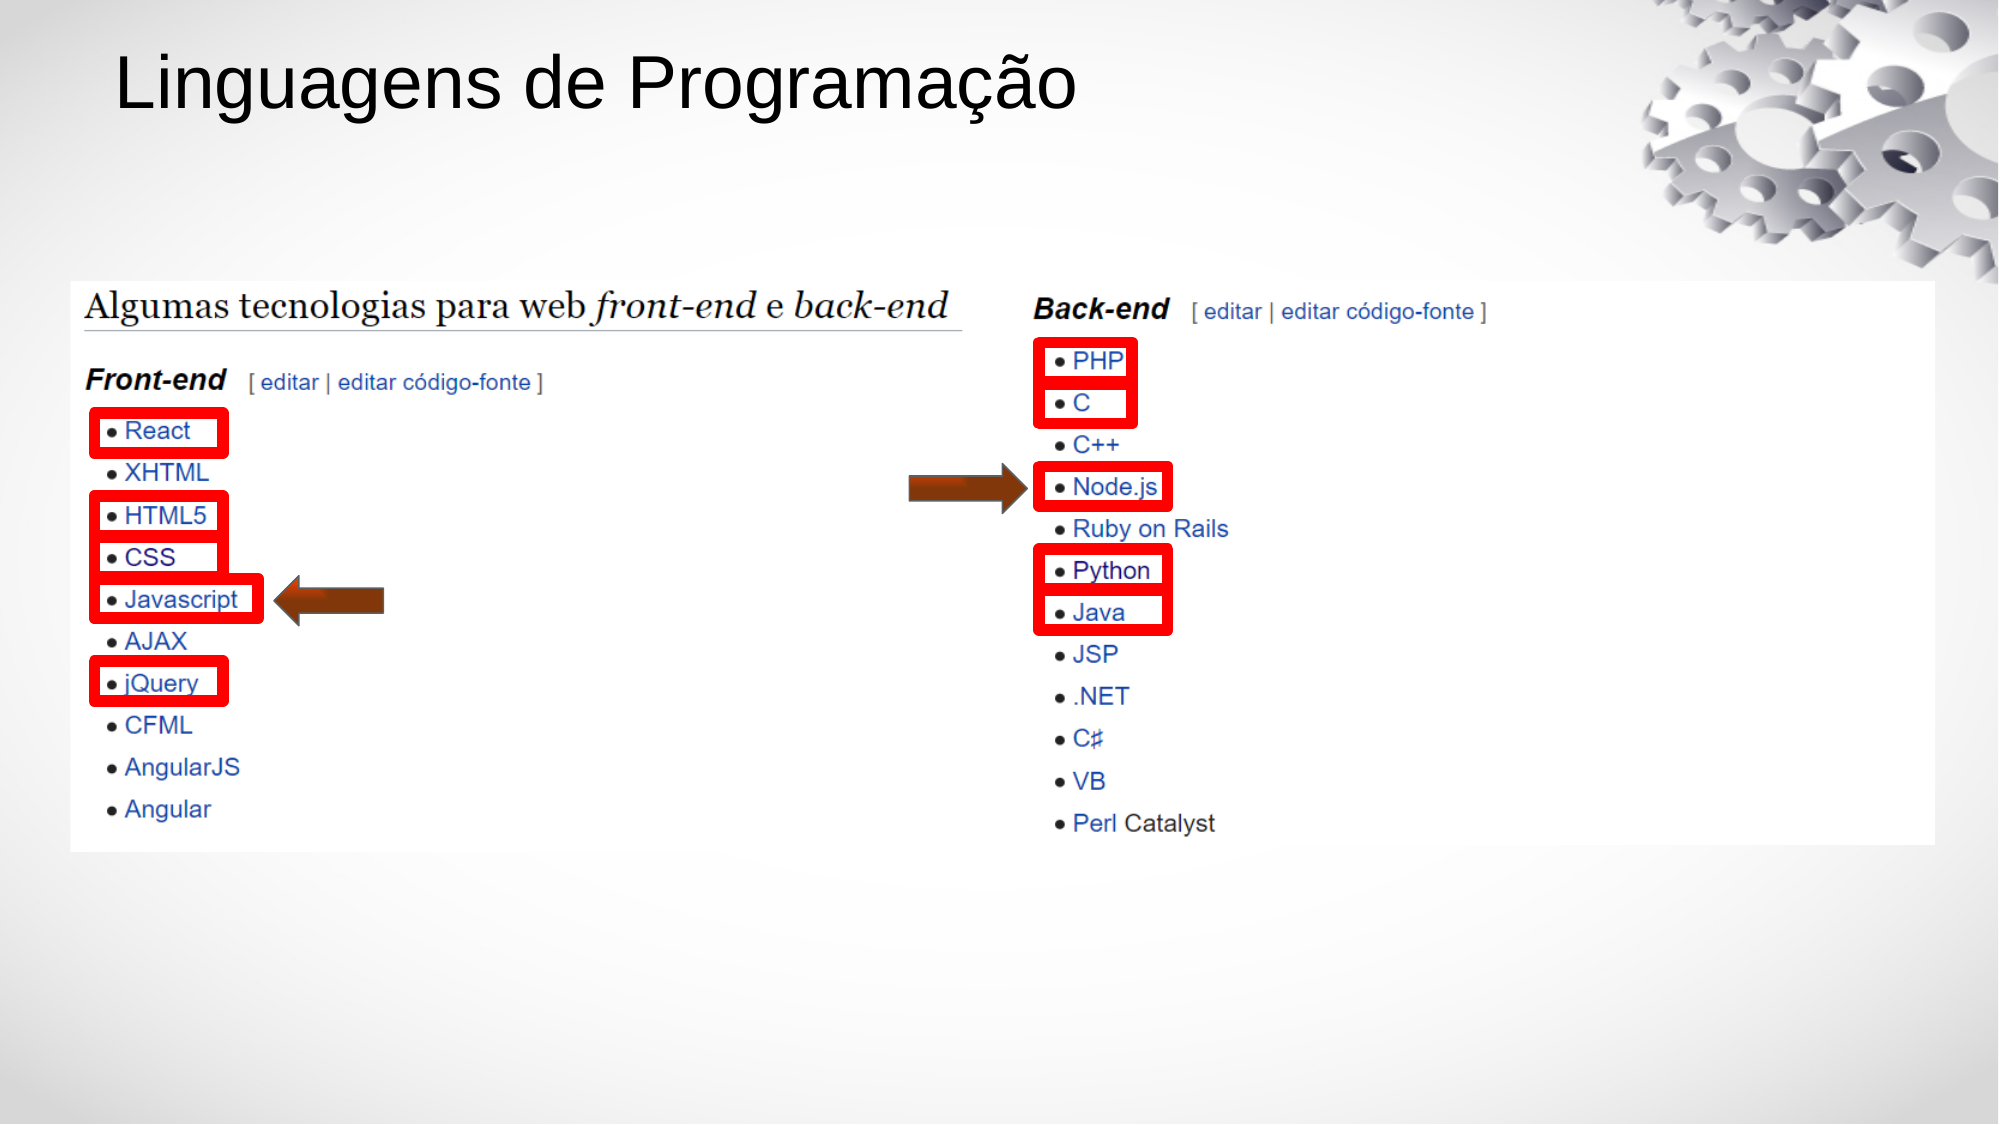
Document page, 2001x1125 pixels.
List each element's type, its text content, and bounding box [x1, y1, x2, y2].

text_box [966, 463, 1012, 514]
text_box Linguagens de Programação [99, 31, 1899, 125]
picture [0, 0, 1999, 1124]
